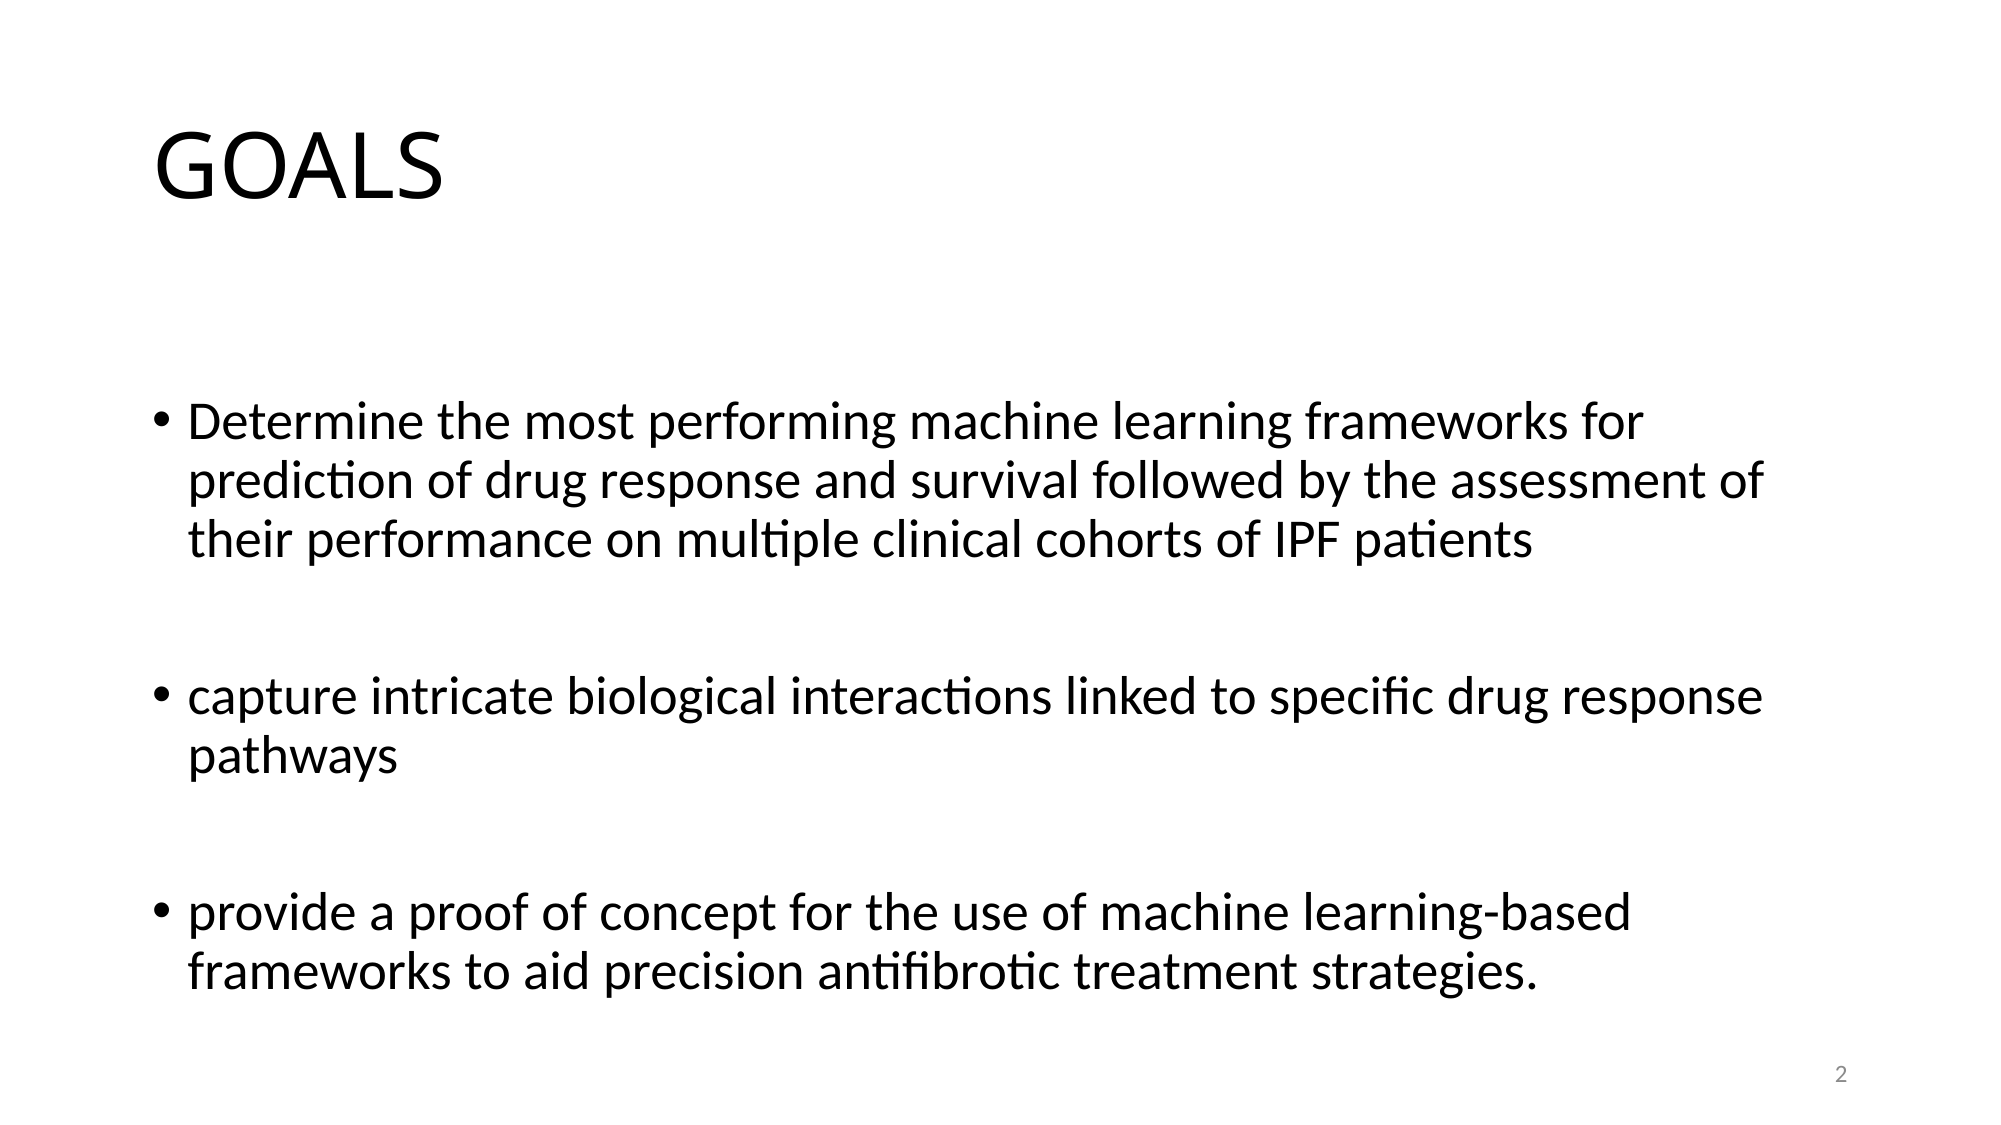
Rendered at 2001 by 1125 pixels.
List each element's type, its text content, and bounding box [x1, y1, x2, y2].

list Determine the most performing machine learning frameworks for prediction of drug response and survival followed by the assessment of their performance on multiple clinical cohorts of IPF patients capture intricate biological interactions linked to specific drug response pathways provide a proof of concept for the use of machine learning-based frameworks to aid precision antifibrotic treatment strategies. [137, 299, 1863, 1014]
title GOALS [137, 59, 1863, 278]
slide_number 2 [1412, 1042, 1863, 1103]
